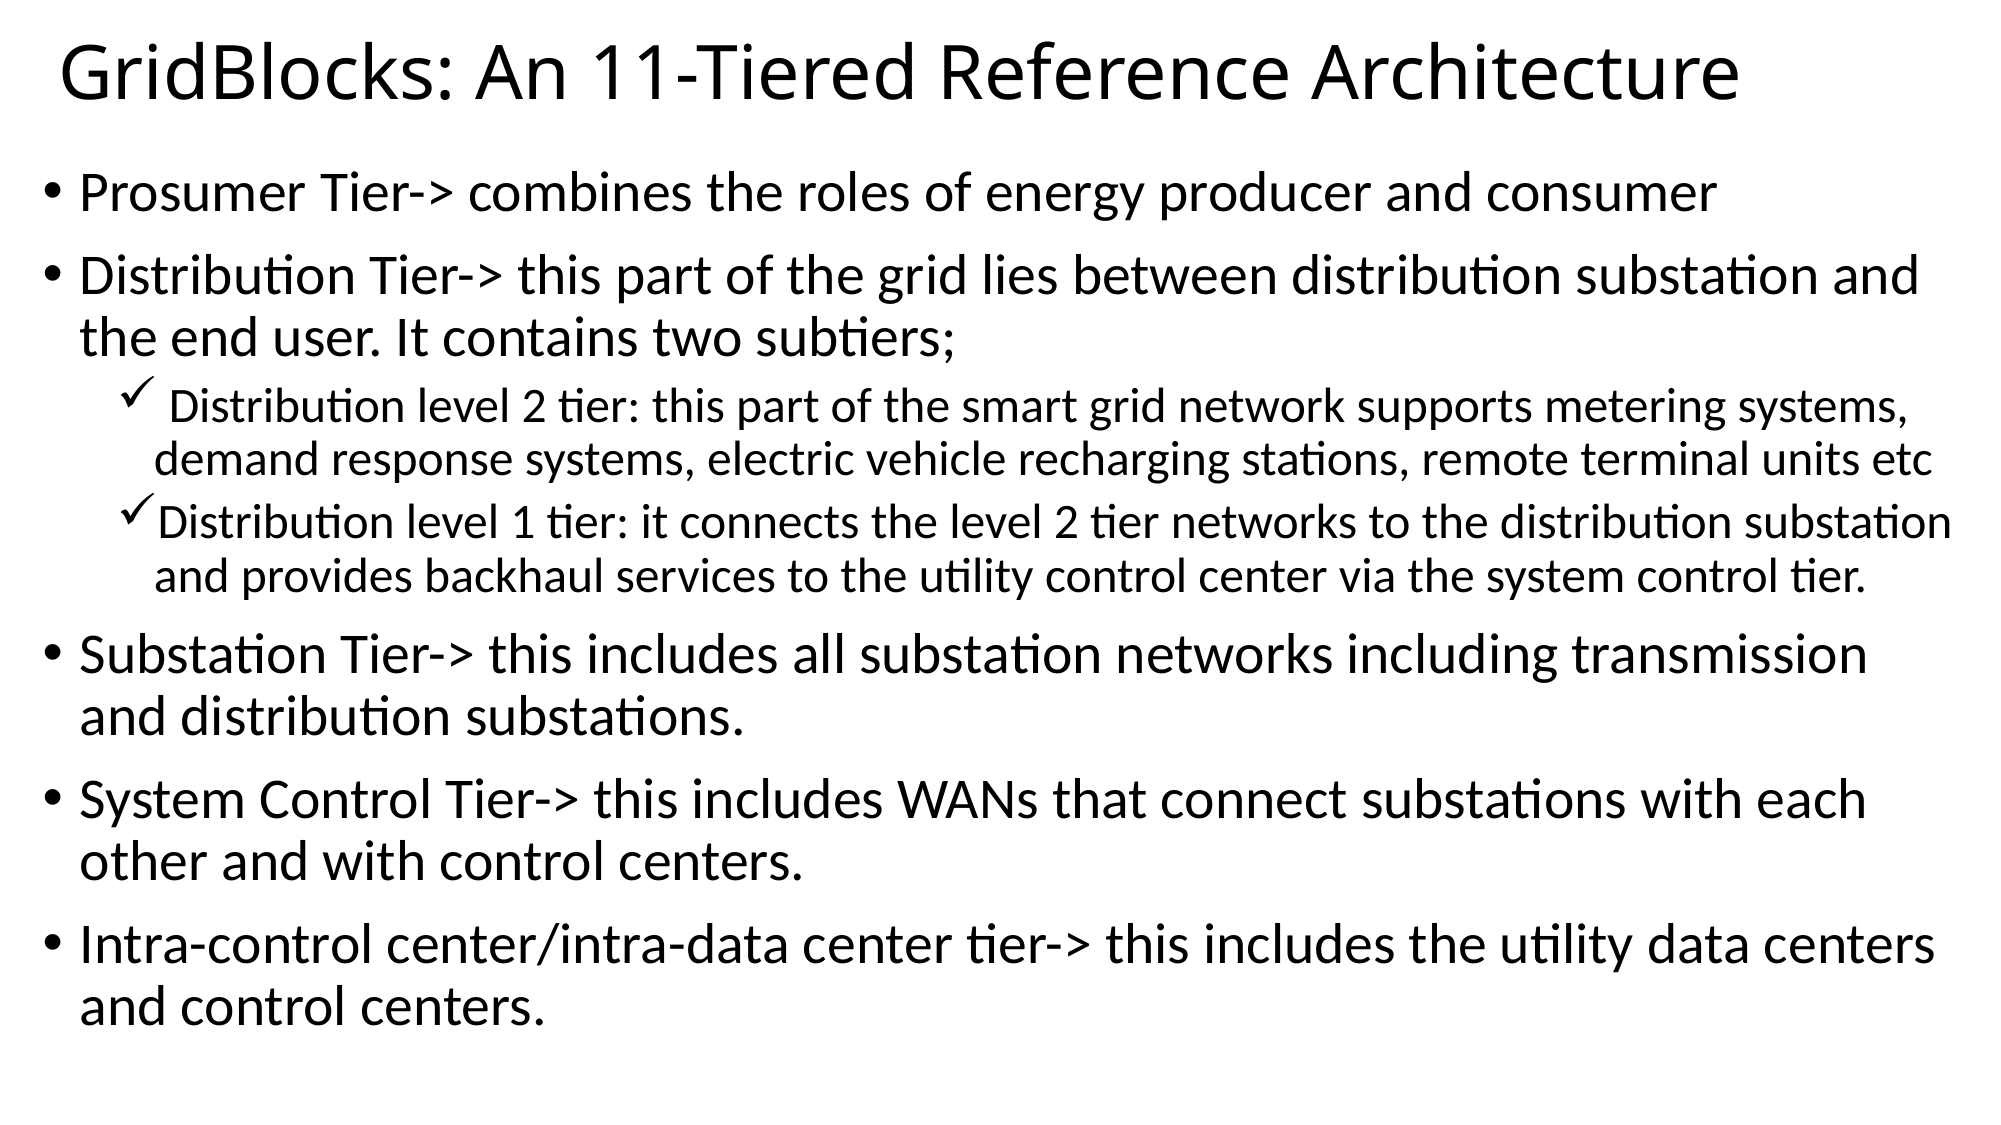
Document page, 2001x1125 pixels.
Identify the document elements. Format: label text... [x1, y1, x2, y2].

title GridBlocks: An 11-Tiered Reference Architecture [43, 26, 1957, 124]
list Prosumer Tier-> combines the roles of energy producer and consumer Distribution Tier-> this part of the grid lies between distribution substation and the end user. It contains two subtiers; Distribution level 2 tier: this part of the smart grid network supports metering systems, demand response systems, electric vehicle recharging stations, remote terminal units etc Distribution level 1 tier: it connects the level 2 tier networks to the distribution substation and provides backhaul services to the utility control center via the system control tier. Substation Tier-> this includes all substation networks including transmission and distribution substations. System Control Tier-> this includes WANs that connect substations with each other and with control centers. Intra-control center/intra-data center tier-> this includes the utility data centers and control centers. [27, 154, 1971, 1099]
